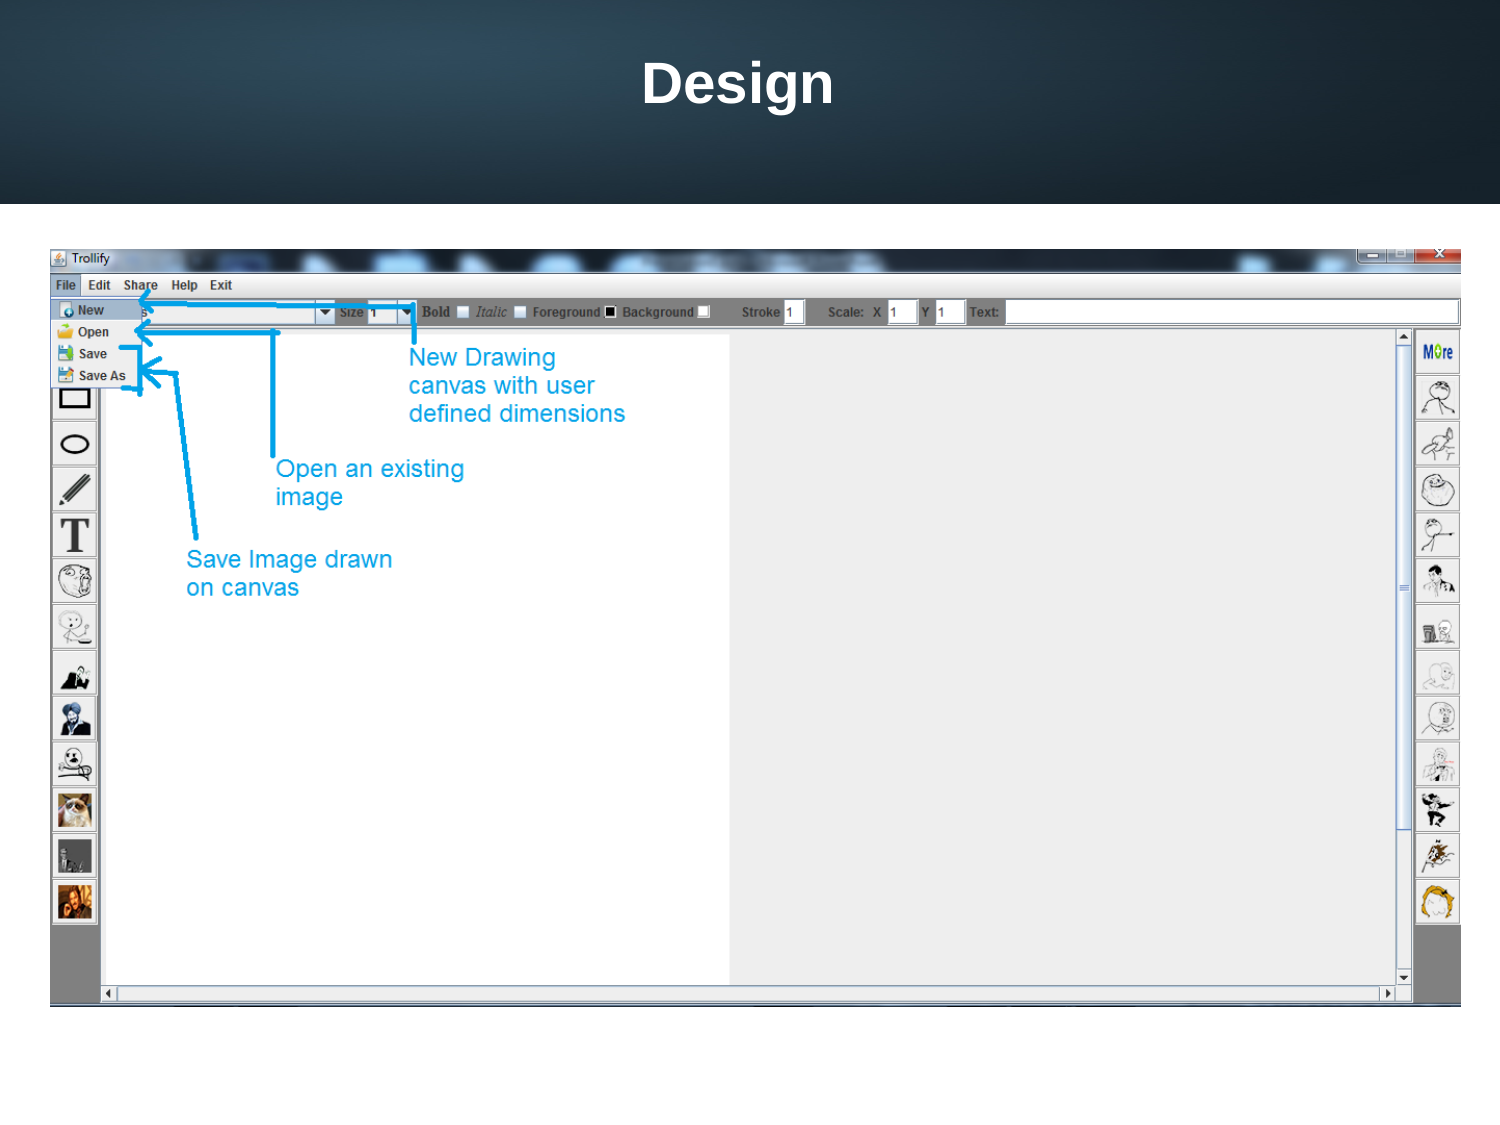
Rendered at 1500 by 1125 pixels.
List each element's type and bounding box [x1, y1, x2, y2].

picture [49, 249, 1461, 1007]
picture [0, 0, 1500, 204]
